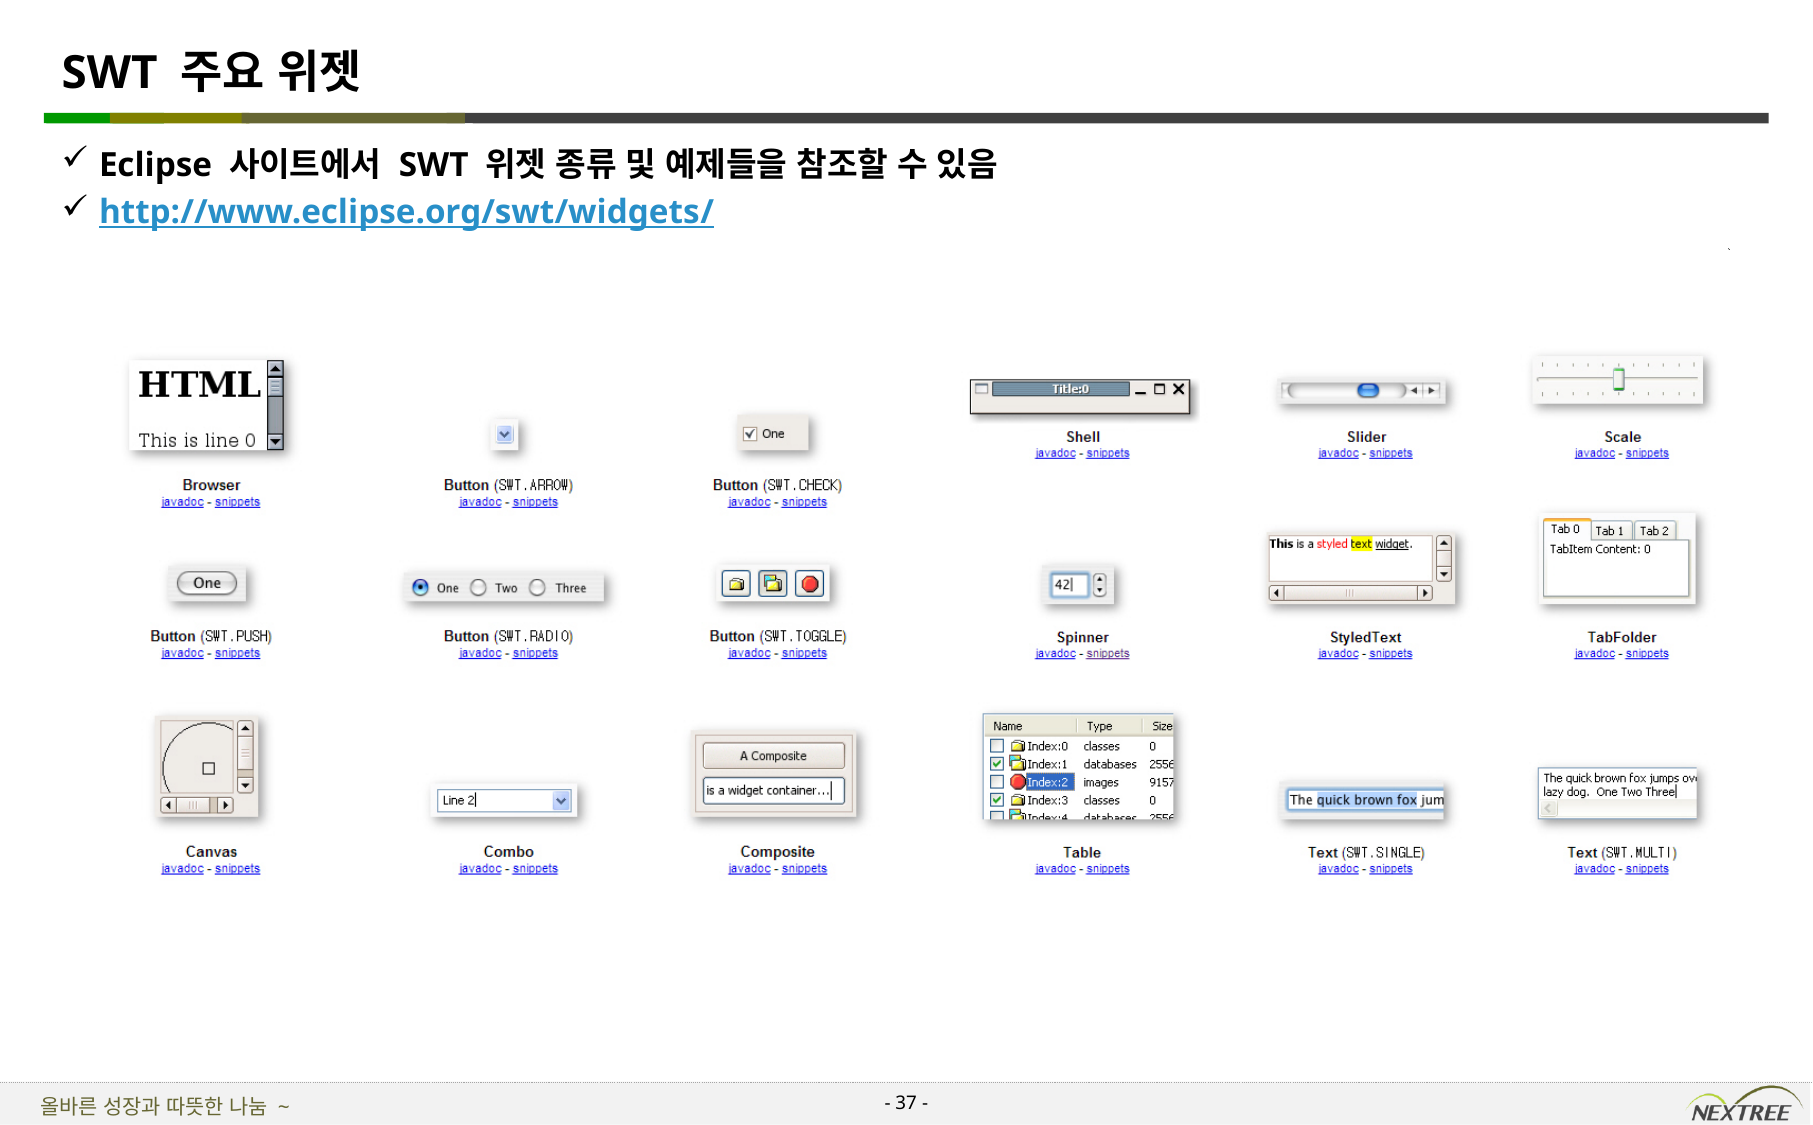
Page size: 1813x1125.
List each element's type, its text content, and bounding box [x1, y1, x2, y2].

picture [953, 337, 1721, 901]
title SWT 주요 위젯 [55, 22, 1557, 118]
picture [96, 337, 893, 899]
picture [1685, 1085, 1804, 1122]
list Eclipse 사이트에서 SWT 위젯 종류 및 예제들을 참조할 수 있음 http://www.eclipse.org/swt/widgets/ [55, 137, 1781, 239]
